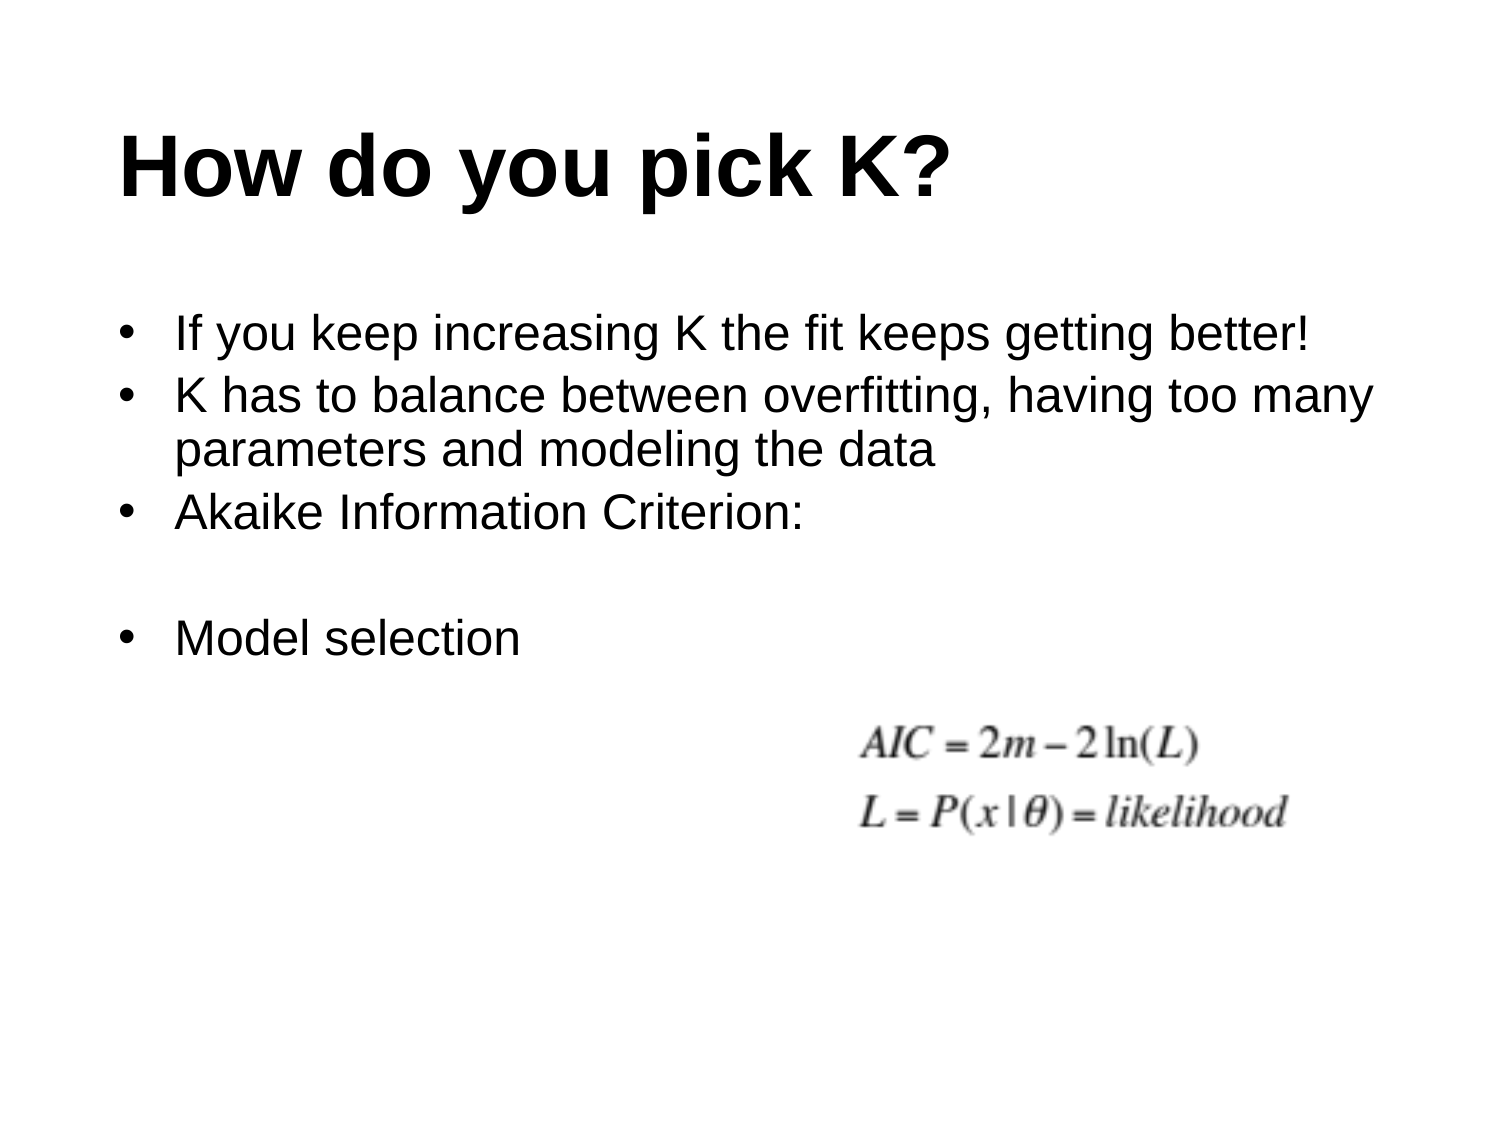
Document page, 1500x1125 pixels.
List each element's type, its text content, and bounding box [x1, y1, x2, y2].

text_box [853, 718, 1292, 842]
list If you keep increasing K the fit keeps getting better! K has to balance between overfitting, having too many parameters and modeling the data Akaike Information Criterion: Model selection [103, 299, 1397, 1014]
title How do you pick K? [103, 59, 1397, 278]
